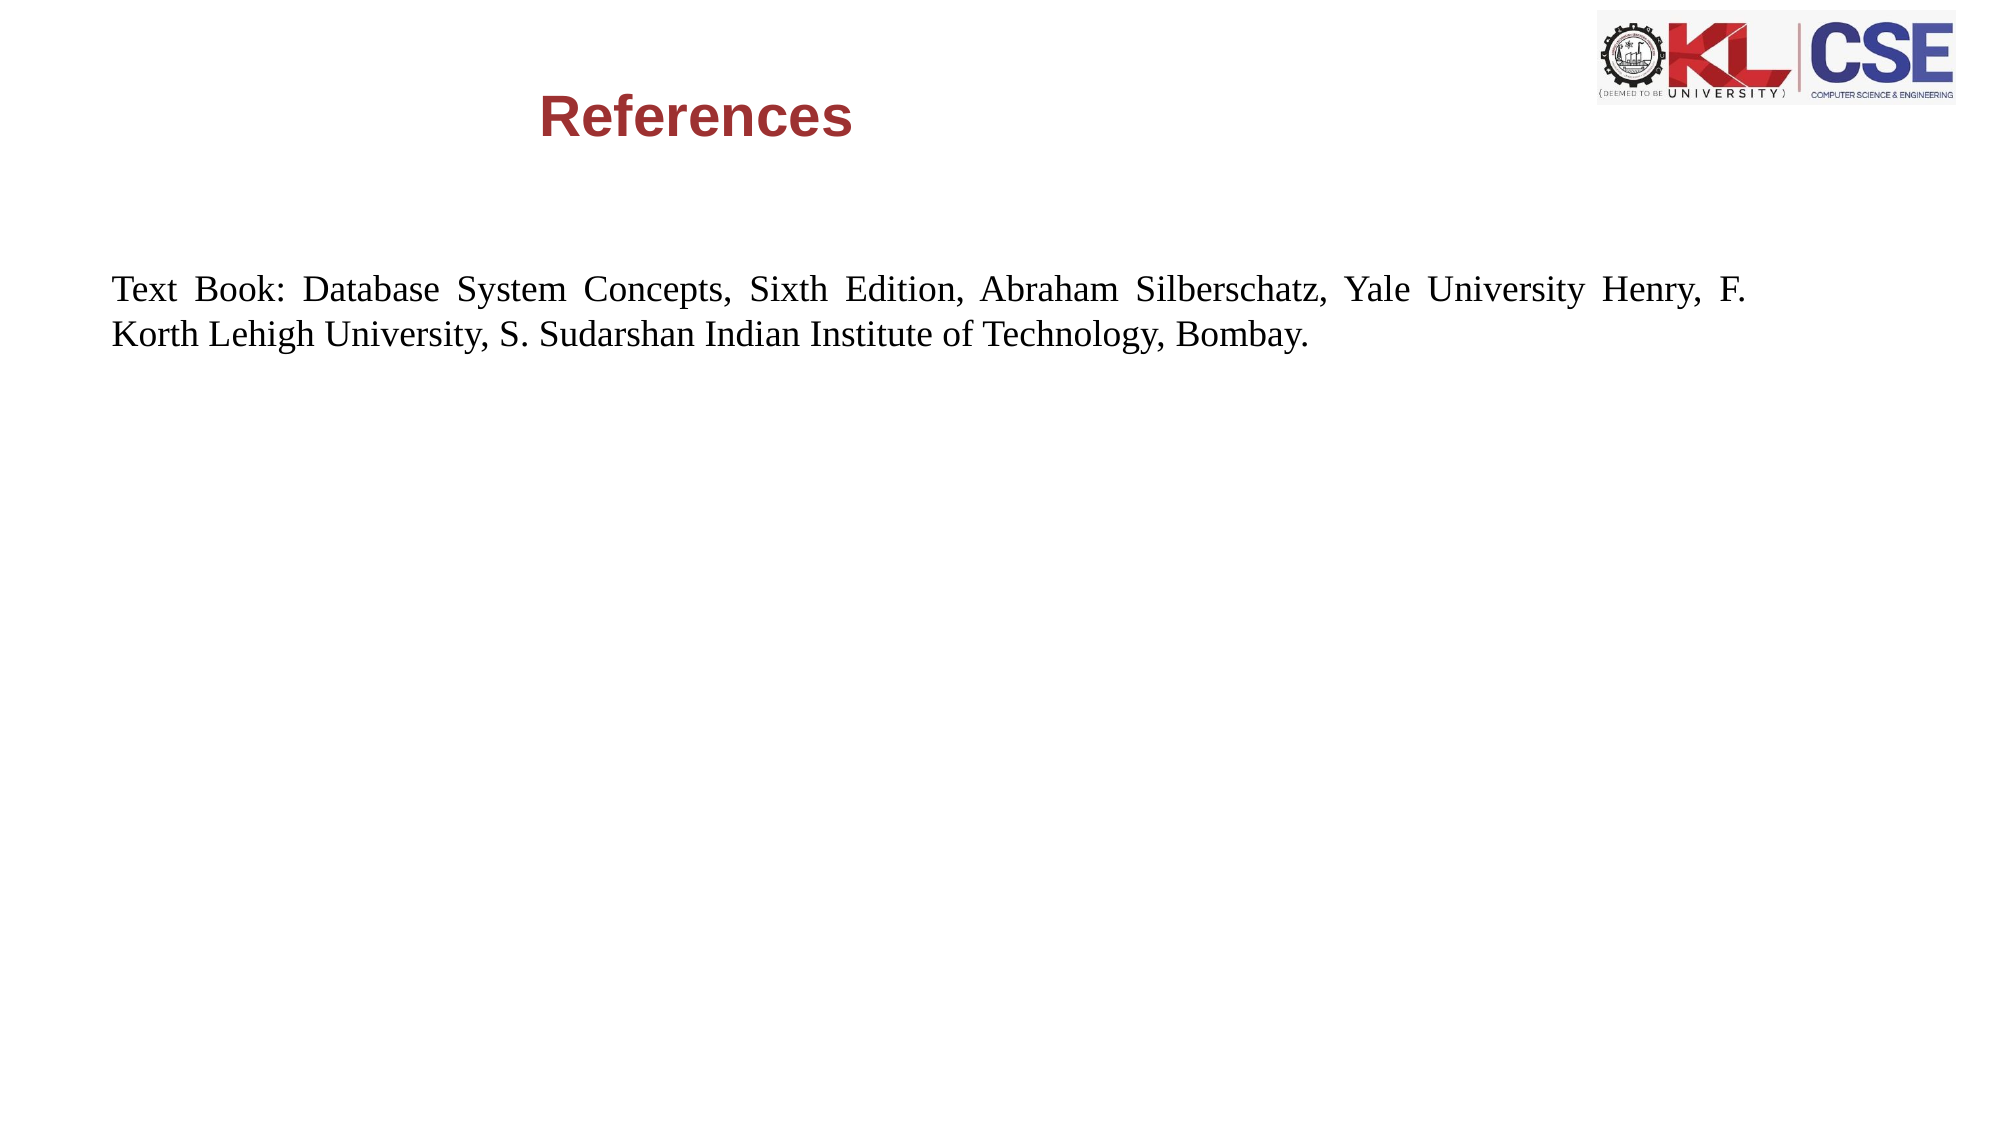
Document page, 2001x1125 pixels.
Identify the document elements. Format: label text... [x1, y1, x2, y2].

list Text Book: Database System Concepts, Sixth Edition, Abraham Silberschatz, Yale University Henry, F. Korth Lehigh University, S. Sudarshan Indian Institute of Technology, Bombay. [111, 263, 1750, 400]
title References [539, 78, 998, 150]
picture [1597, 9, 1957, 106]
